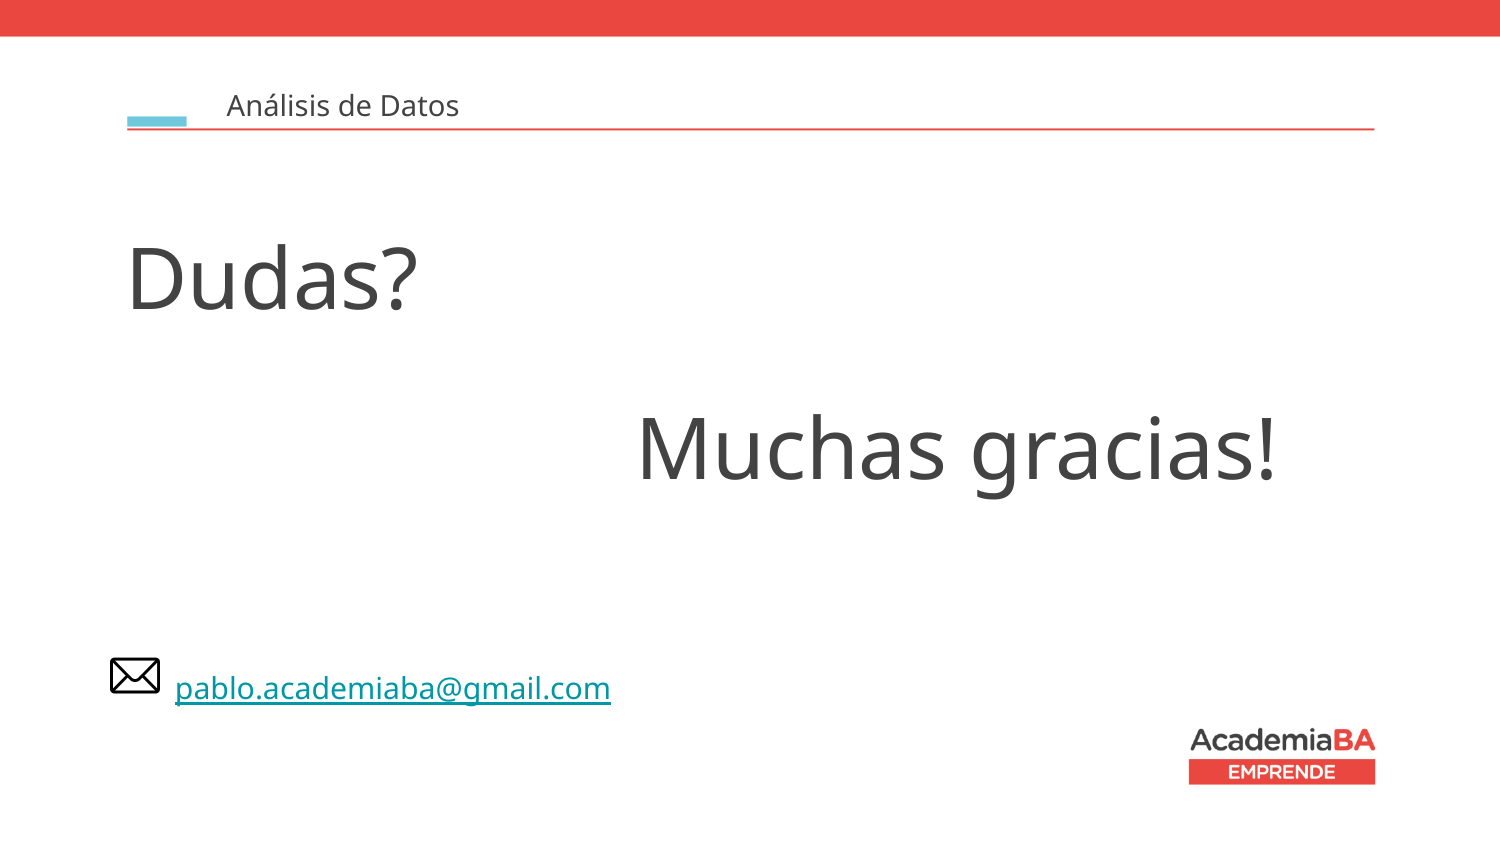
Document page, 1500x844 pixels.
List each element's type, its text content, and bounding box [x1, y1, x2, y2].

text_box Análisis de Datos [211, 72, 771, 126]
text_box Muchas gracias! [619, 378, 1390, 609]
text_box pablo.academiaba@gmail.com [174, 657, 1344, 711]
picture [0, 0, 1500, 841]
text_box Dudas? [110, 209, 620, 379]
